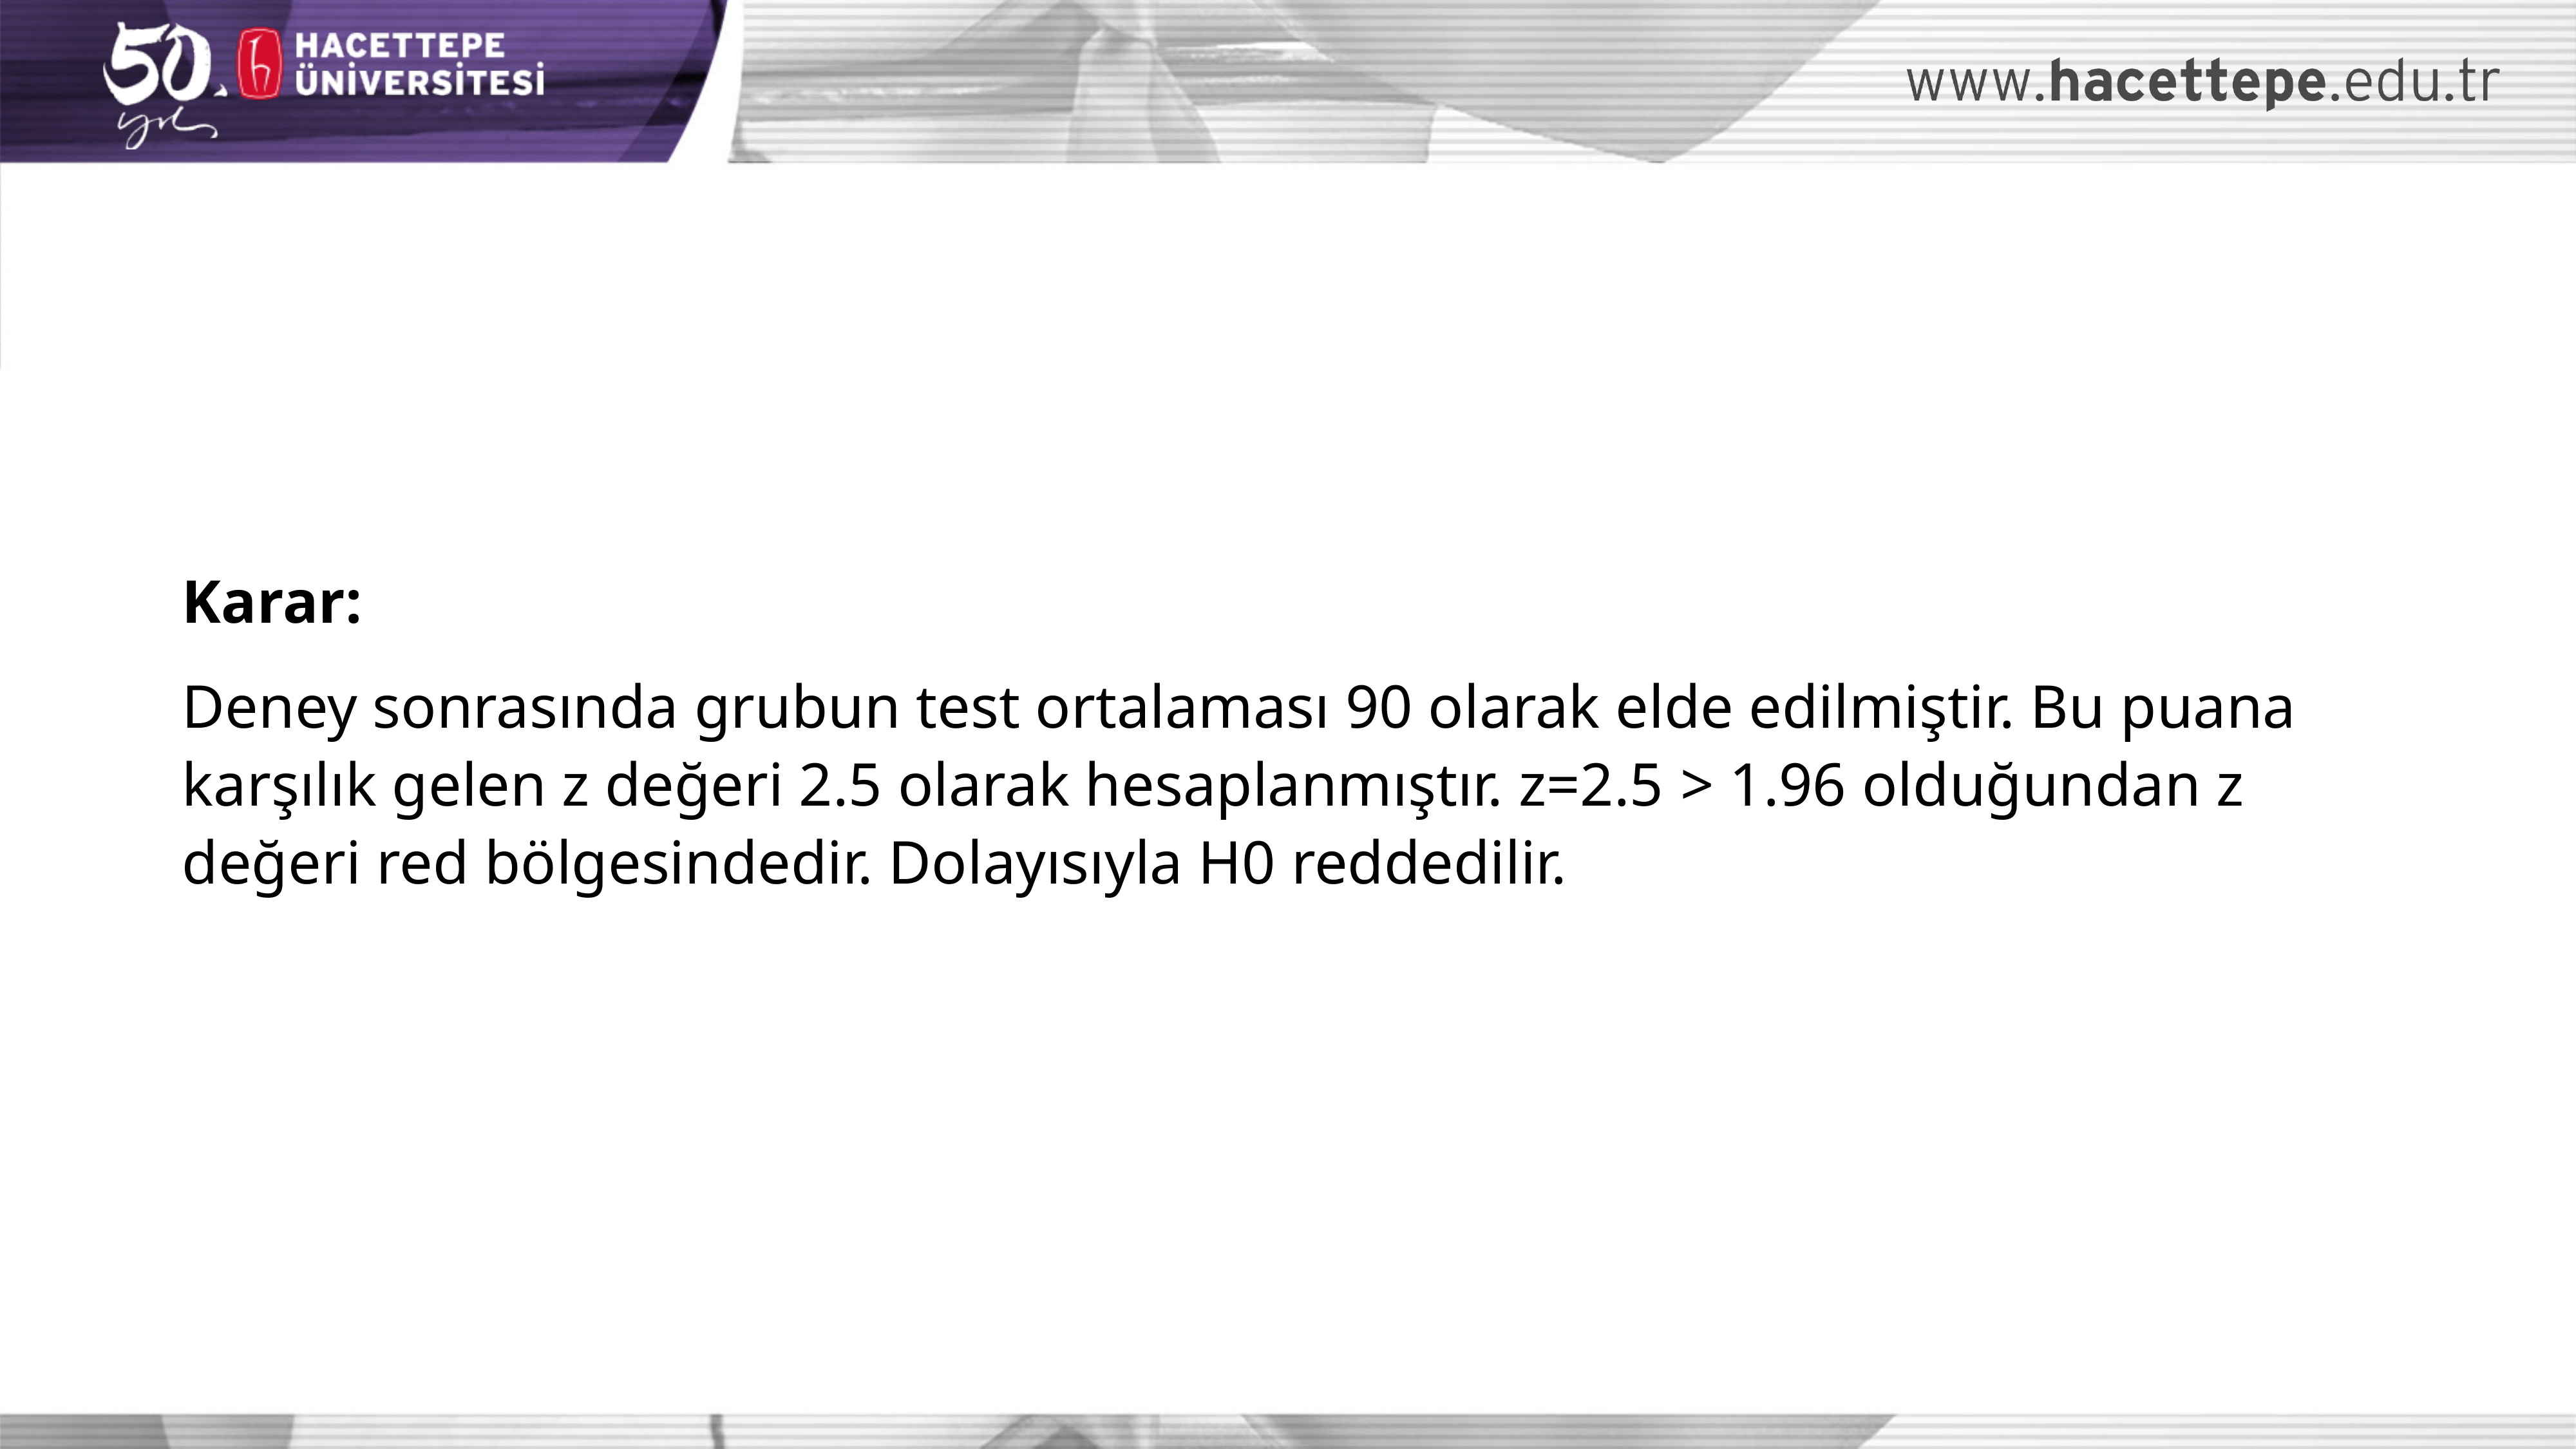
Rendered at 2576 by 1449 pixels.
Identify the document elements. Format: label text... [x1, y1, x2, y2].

text_box Karar: Deney sonrasında grubun test ortalaması 90 olarak elde edilmiştir. Bu puana karşılık gelen z değeri 2.5 olarak hesaplanmıştır. z=2.5 > 1.96 olduğundan z değeri red bölgesindedir. Dolayısıyla H0 reddedilir. [172, 547, 2434, 905]
picture [0, 0, 2576, 1449]
